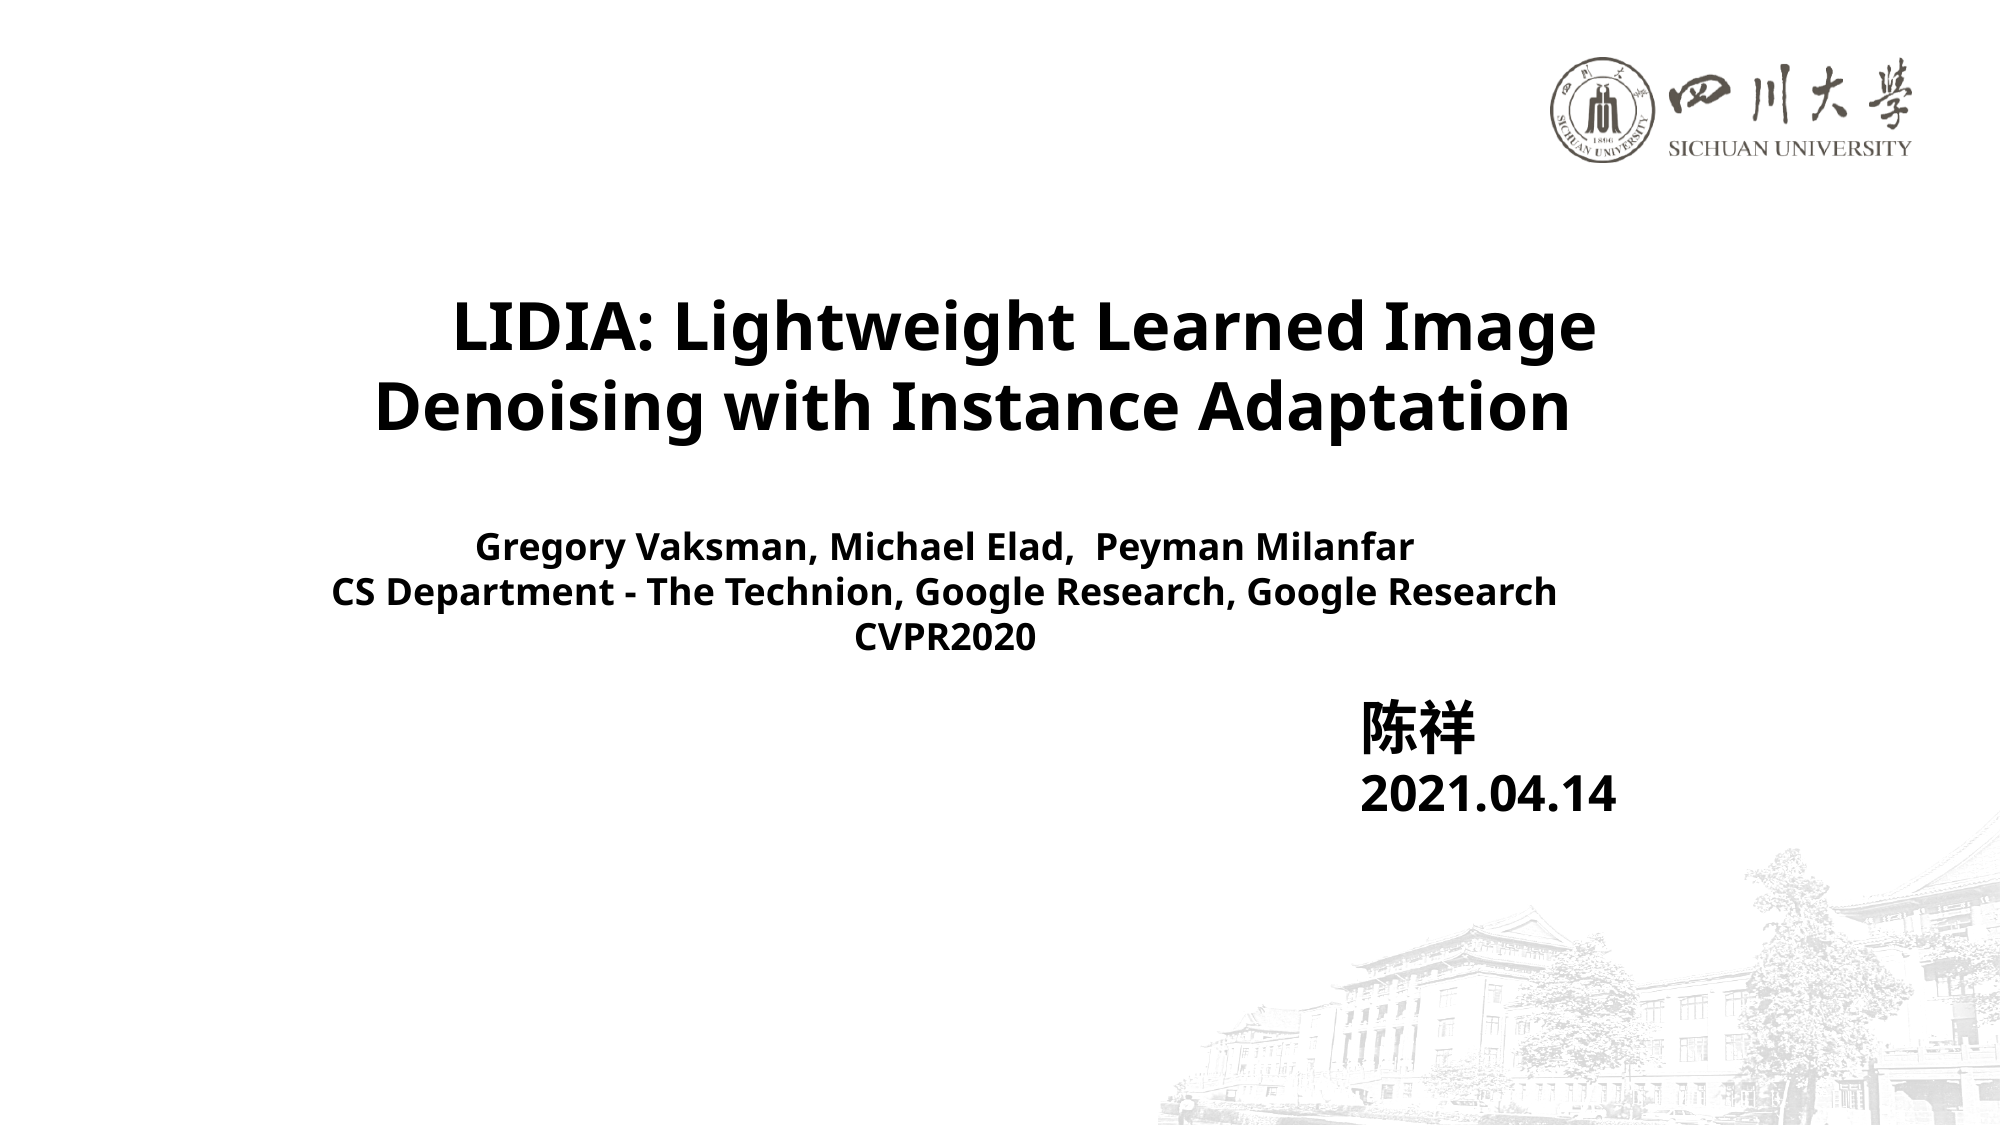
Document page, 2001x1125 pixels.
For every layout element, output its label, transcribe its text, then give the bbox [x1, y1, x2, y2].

text_box 陈祥 2021.04.14 [1345, 684, 1678, 752]
picture [1550, 57, 1912, 163]
text_box LIDIA: Lightweight Learned Image Denoising with Instance Adaptation [187, 276, 1760, 515]
text_box Gregory Vaksman, Michael Elad, Peyman Milanfar CS Department - The Technion, Google Research, Google Research CVPR2020 [131, 515, 1760, 666]
picture [1158, 752, 2000, 1125]
